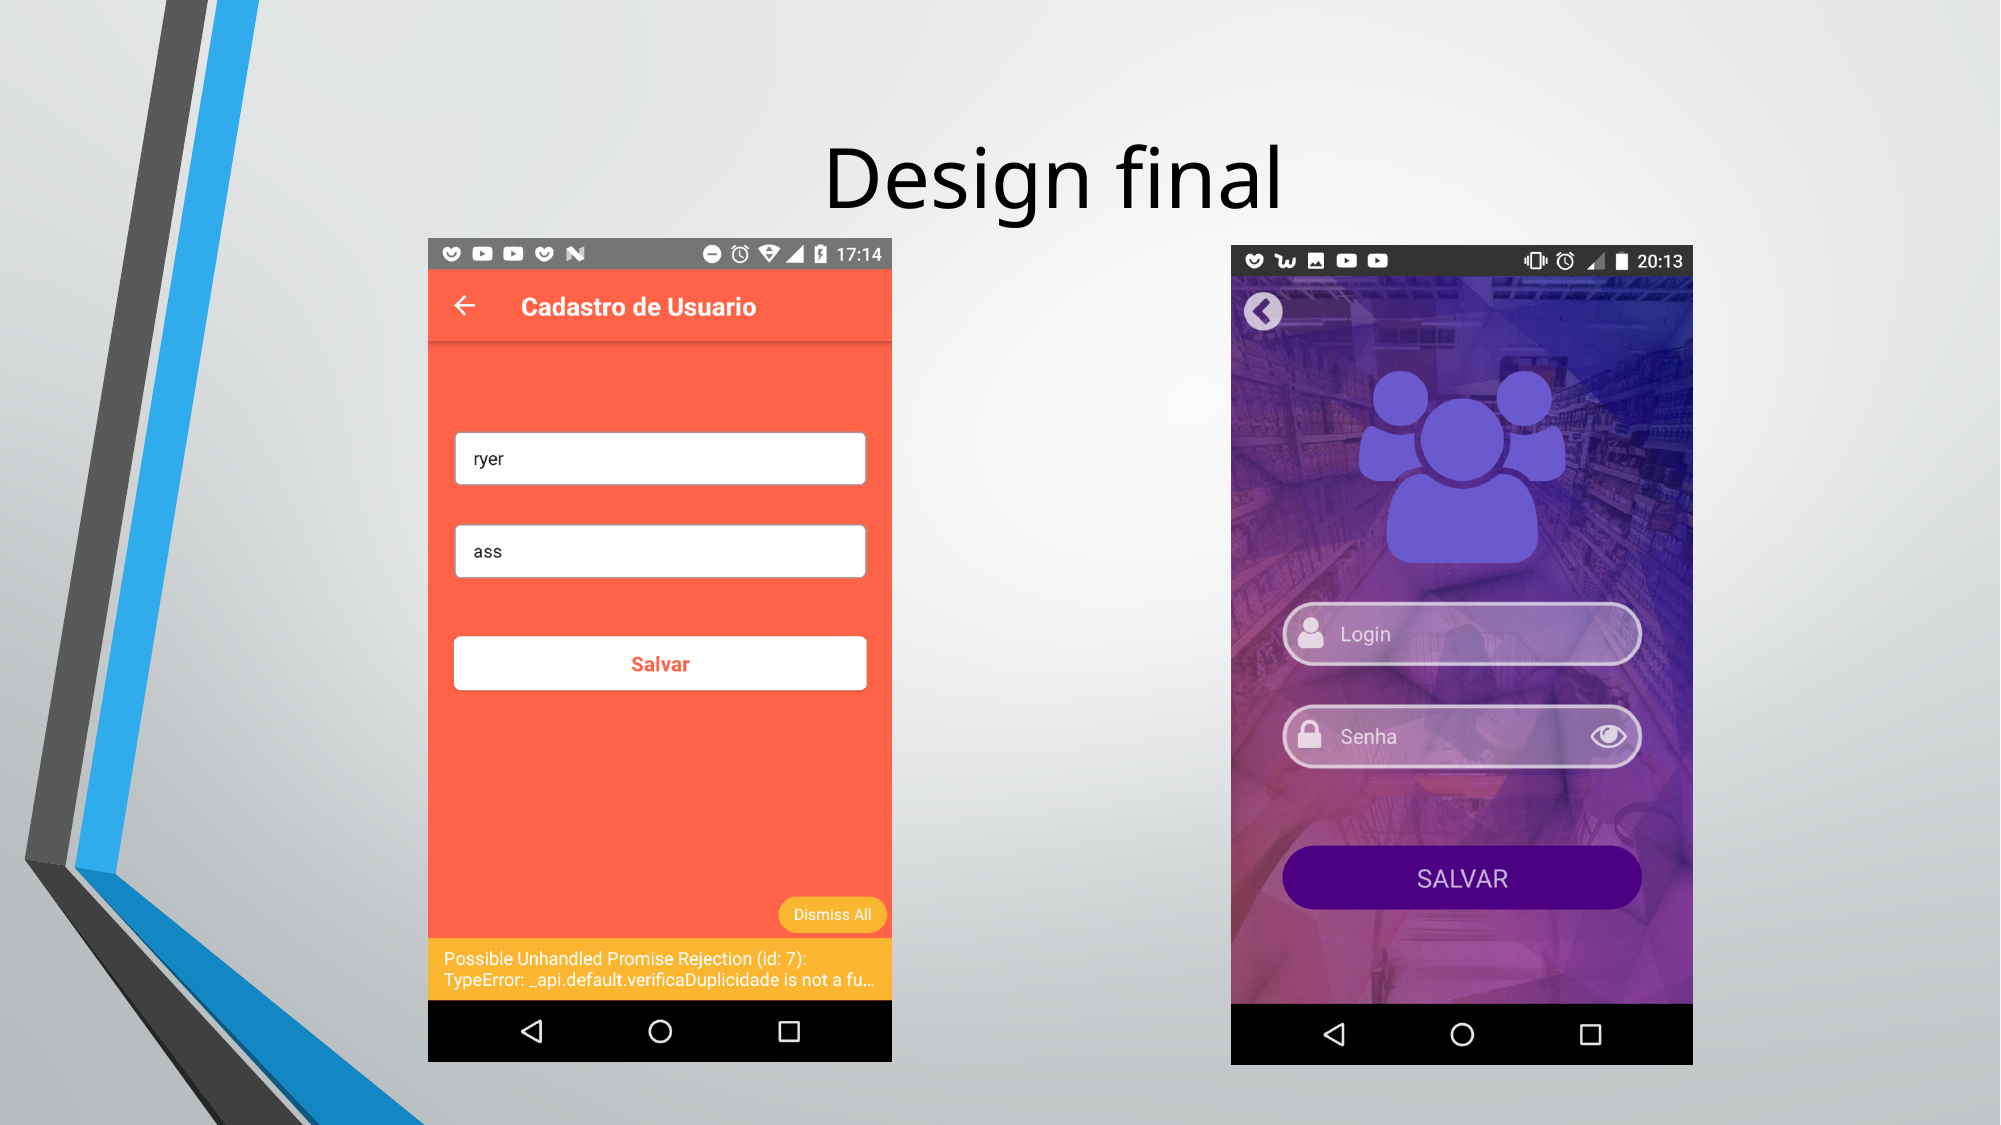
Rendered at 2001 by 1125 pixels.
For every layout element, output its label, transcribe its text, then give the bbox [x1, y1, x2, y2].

title Design final [243, 112, 1887, 239]
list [427, 237, 892, 1062]
picture [1231, 245, 1694, 1066]
